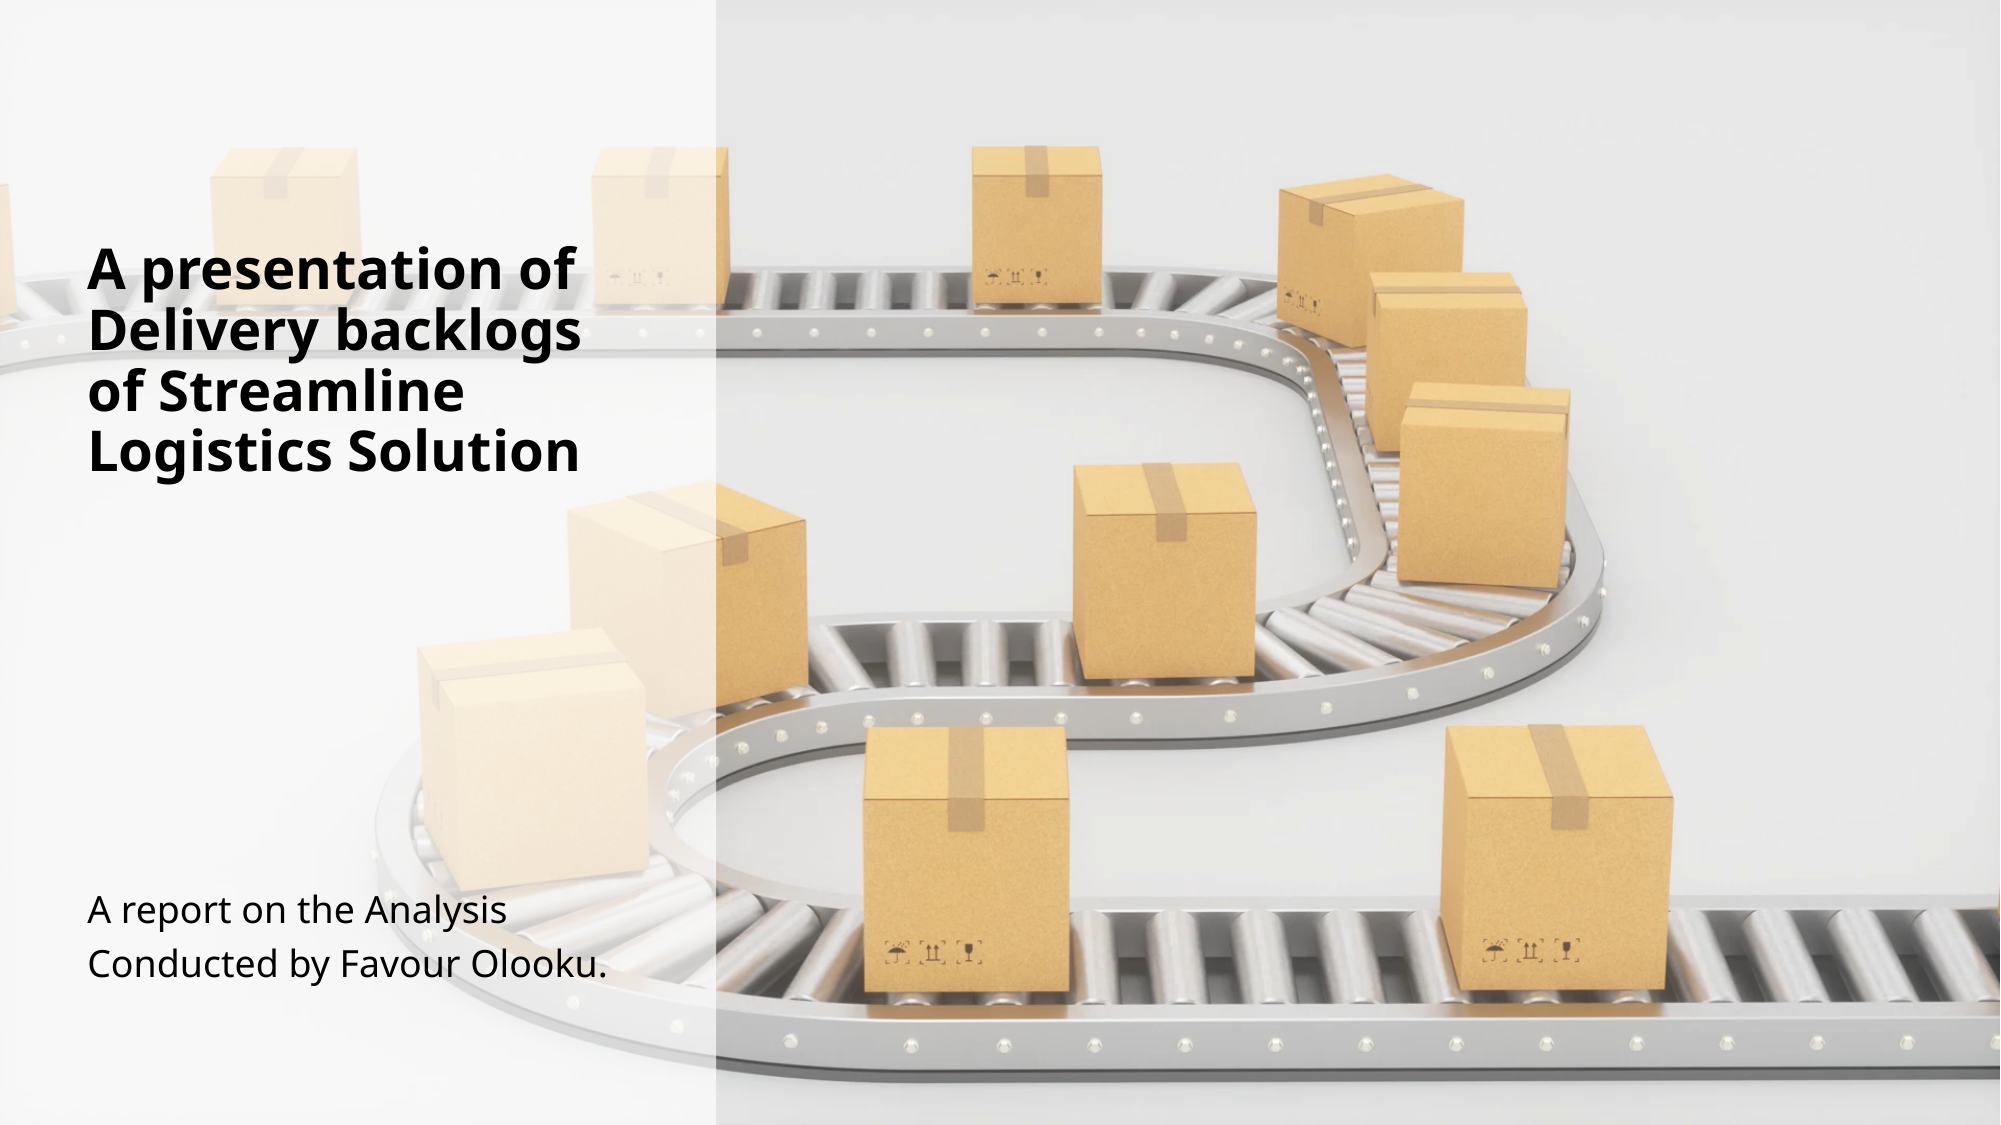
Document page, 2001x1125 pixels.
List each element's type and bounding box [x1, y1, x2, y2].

text_box [0, 0, 2000, 1125]
